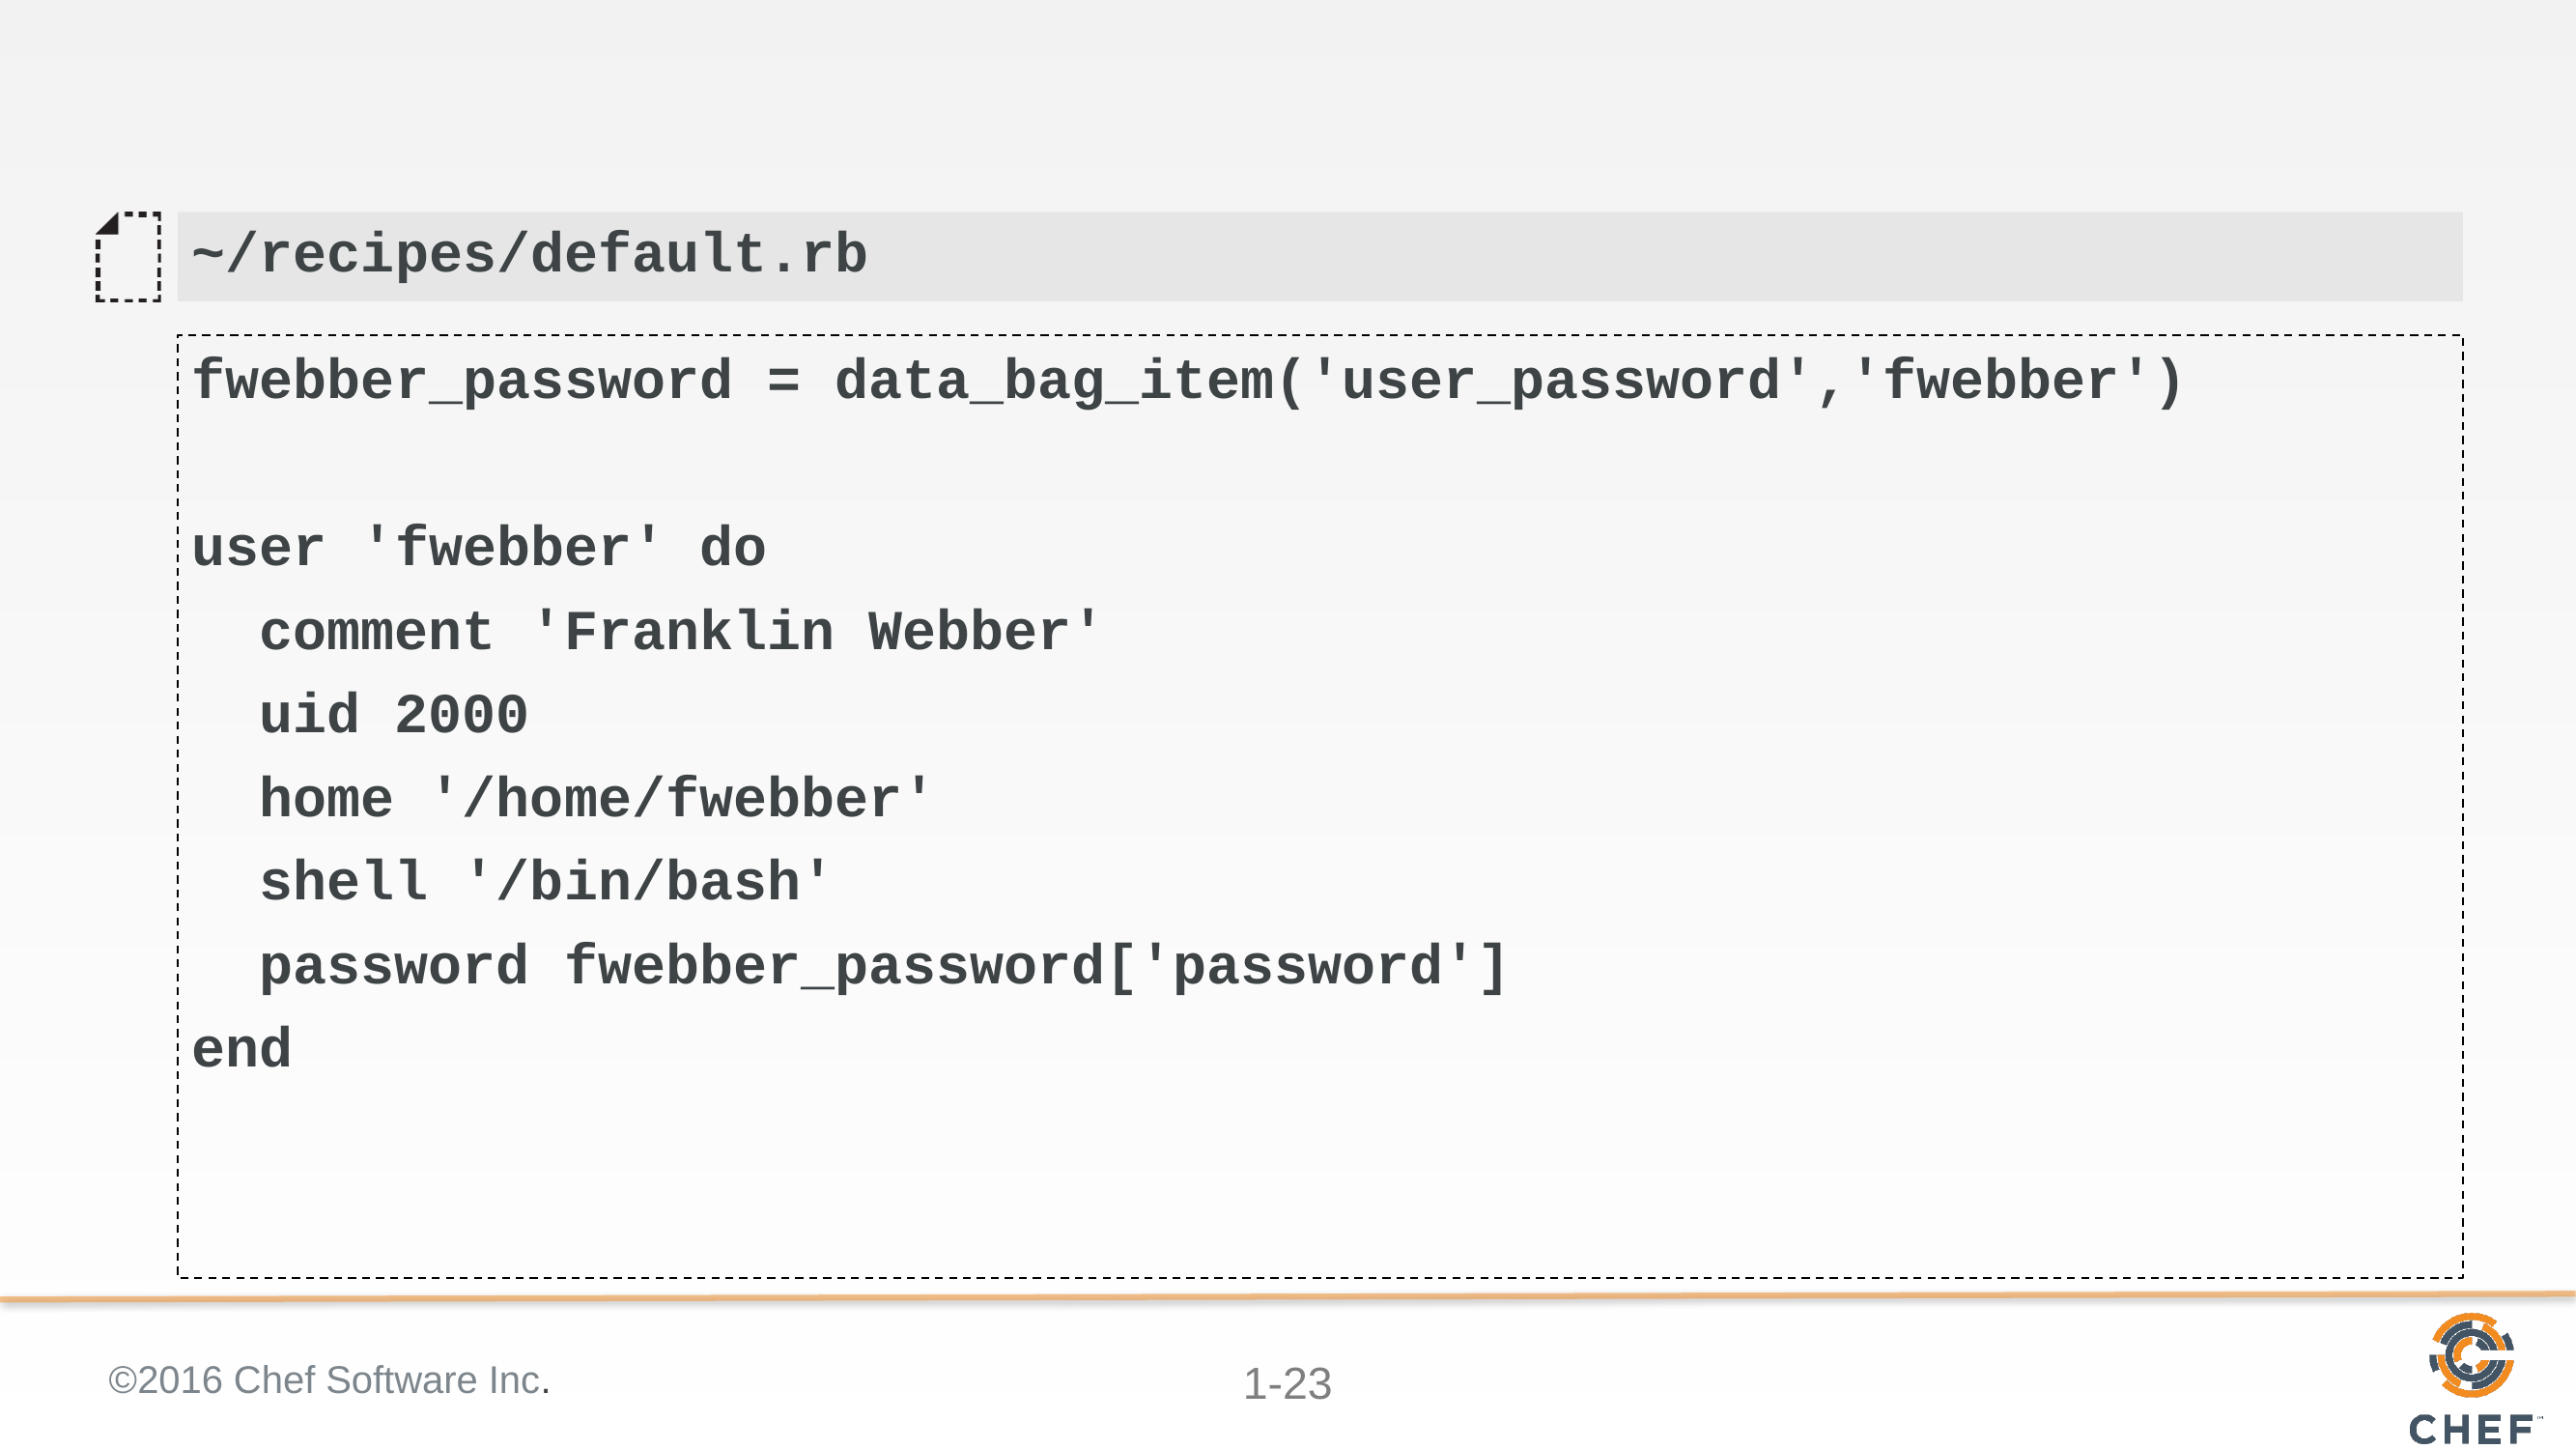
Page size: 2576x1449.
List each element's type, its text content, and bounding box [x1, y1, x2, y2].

list fwebber_password = data_bag_item('user_password','fwebber') user 'fwebber' do comment 'Franklin Webber' uid 2000 home '/home/fwebber' shell '/bin/bash' password fwebber_password['password'] end [177, 334, 2464, 1279]
list ~/recipes/default.rb [177, 212, 2463, 302]
picture [2399, 1297, 2551, 1449]
